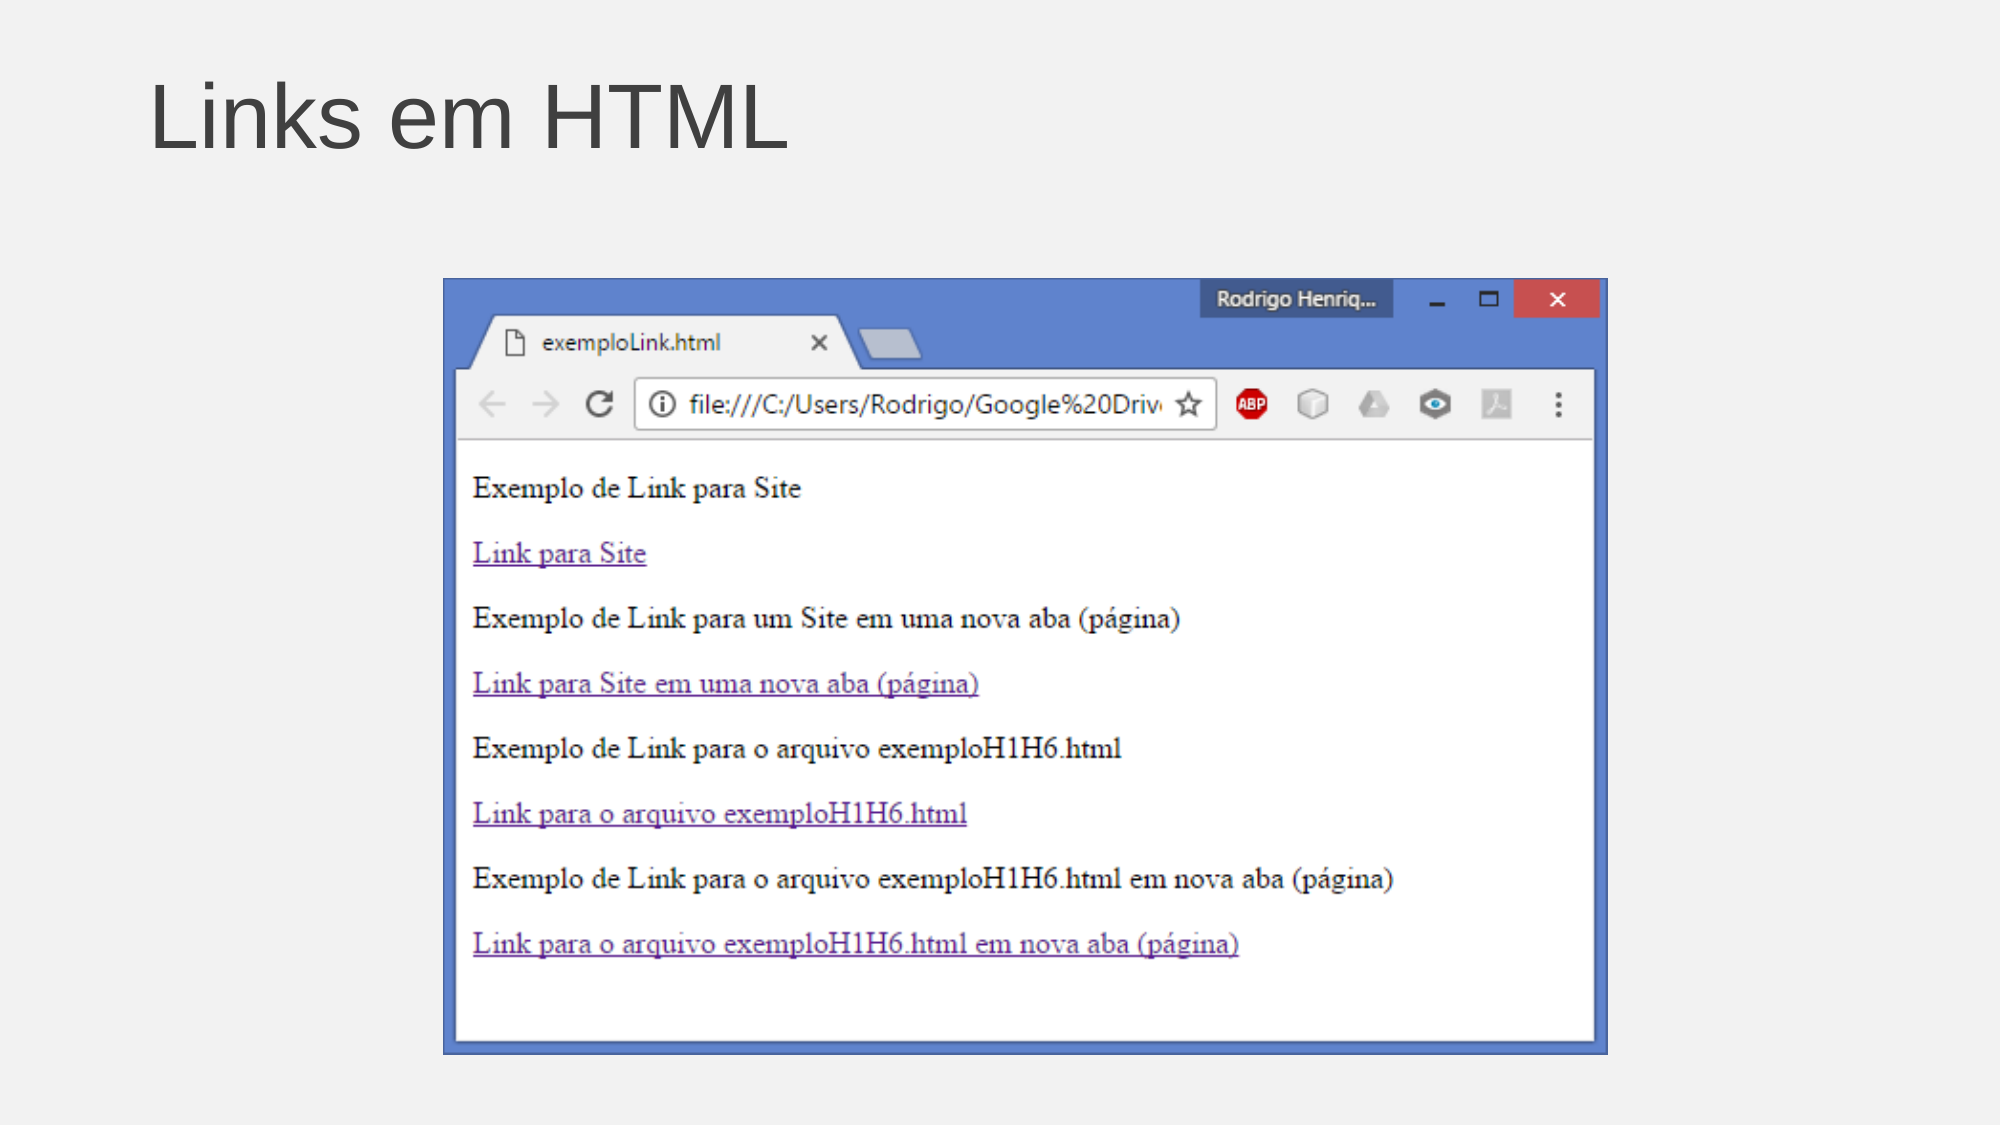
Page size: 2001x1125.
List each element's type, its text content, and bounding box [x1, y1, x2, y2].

picture [443, 278, 1608, 1055]
title Links em HTML [133, 37, 1918, 200]
